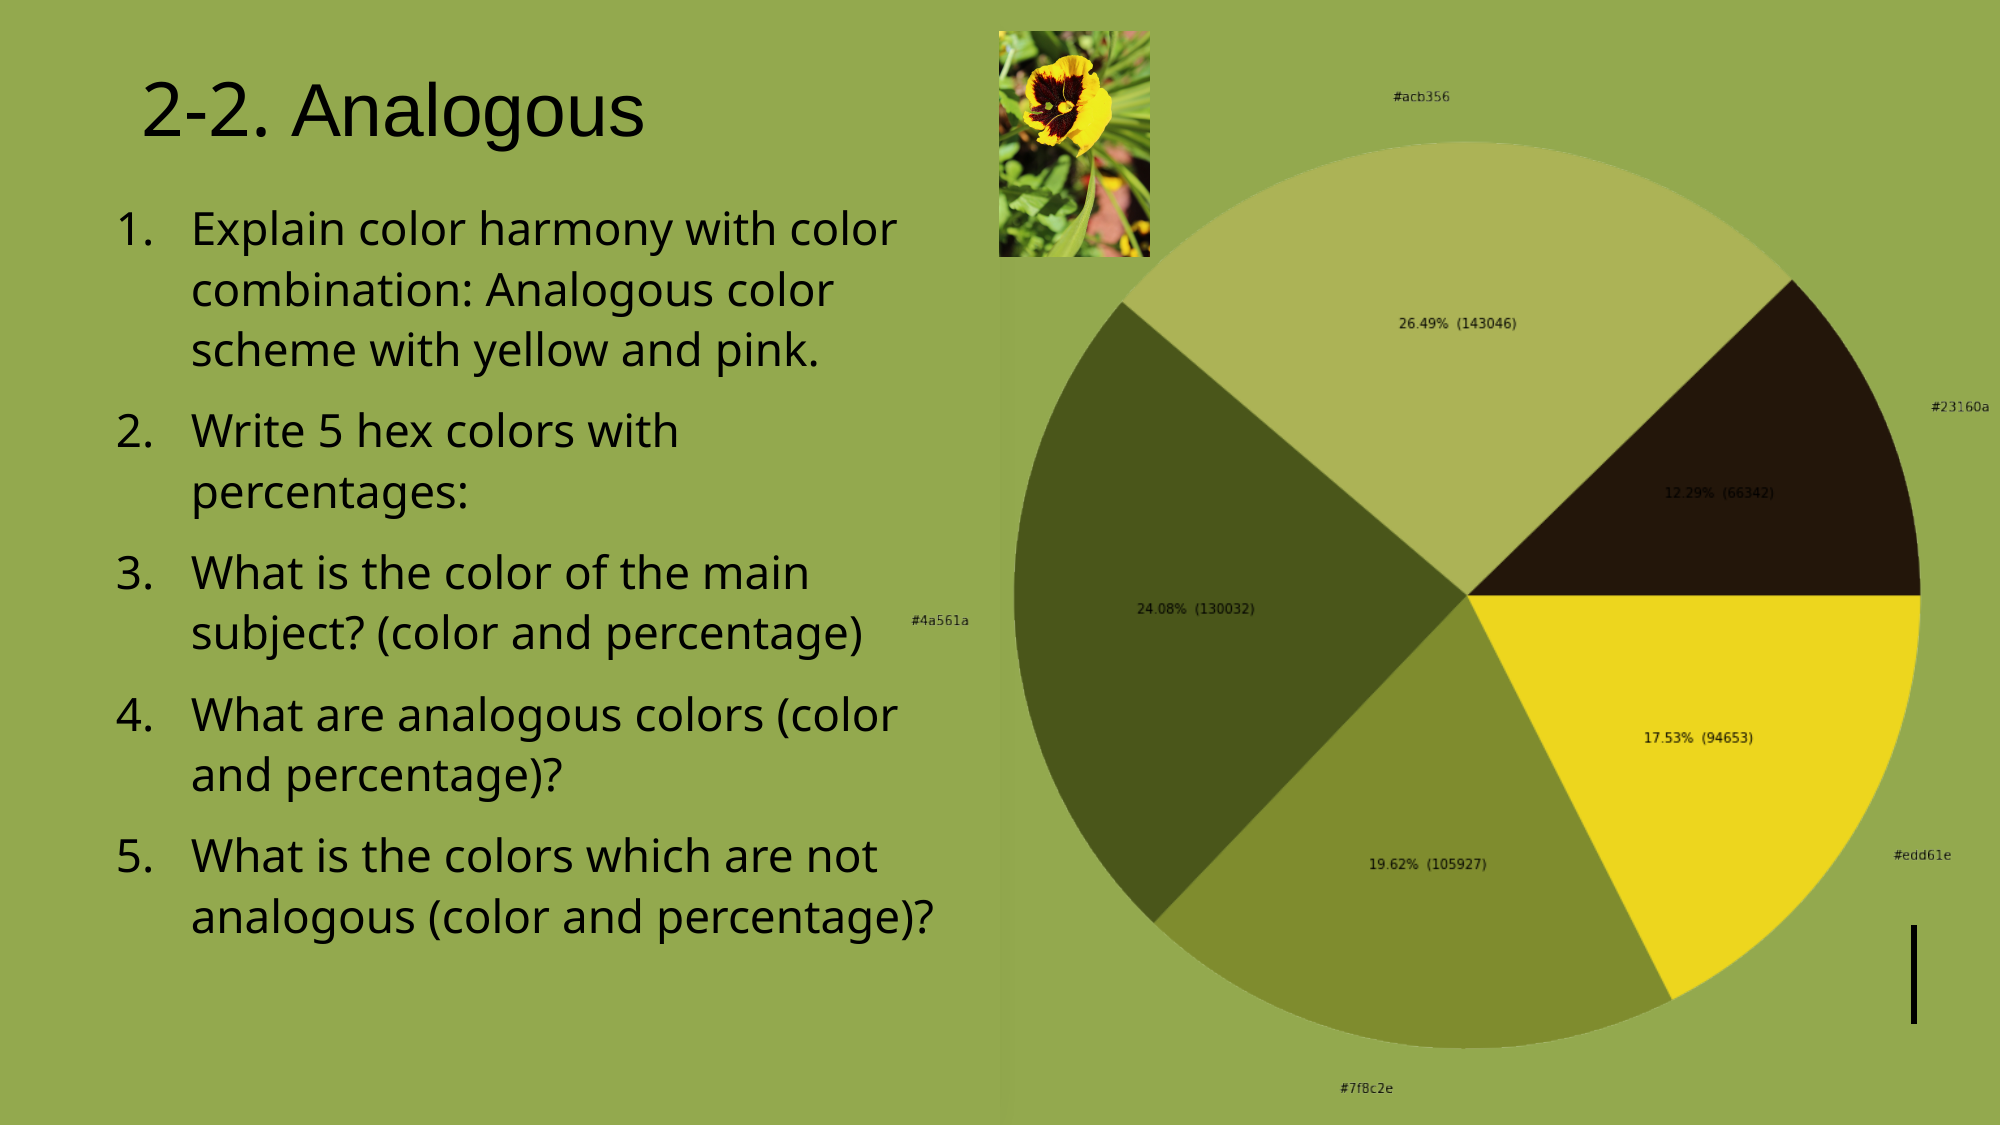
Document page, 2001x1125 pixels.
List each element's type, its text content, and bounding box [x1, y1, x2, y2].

list Explain color harmony with color combination: Analogous color scheme with yellow and pink. Write 5 hex colors with percentages: What is the color of the main subject? (color and percentage) What are analogous colors (color and percentage)? What is the colors which are not analogous (color and percentage)? [100, 186, 698, 1088]
title 2-2. Analogous [126, 37, 698, 159]
picture [698, 0, 2000, 1125]
